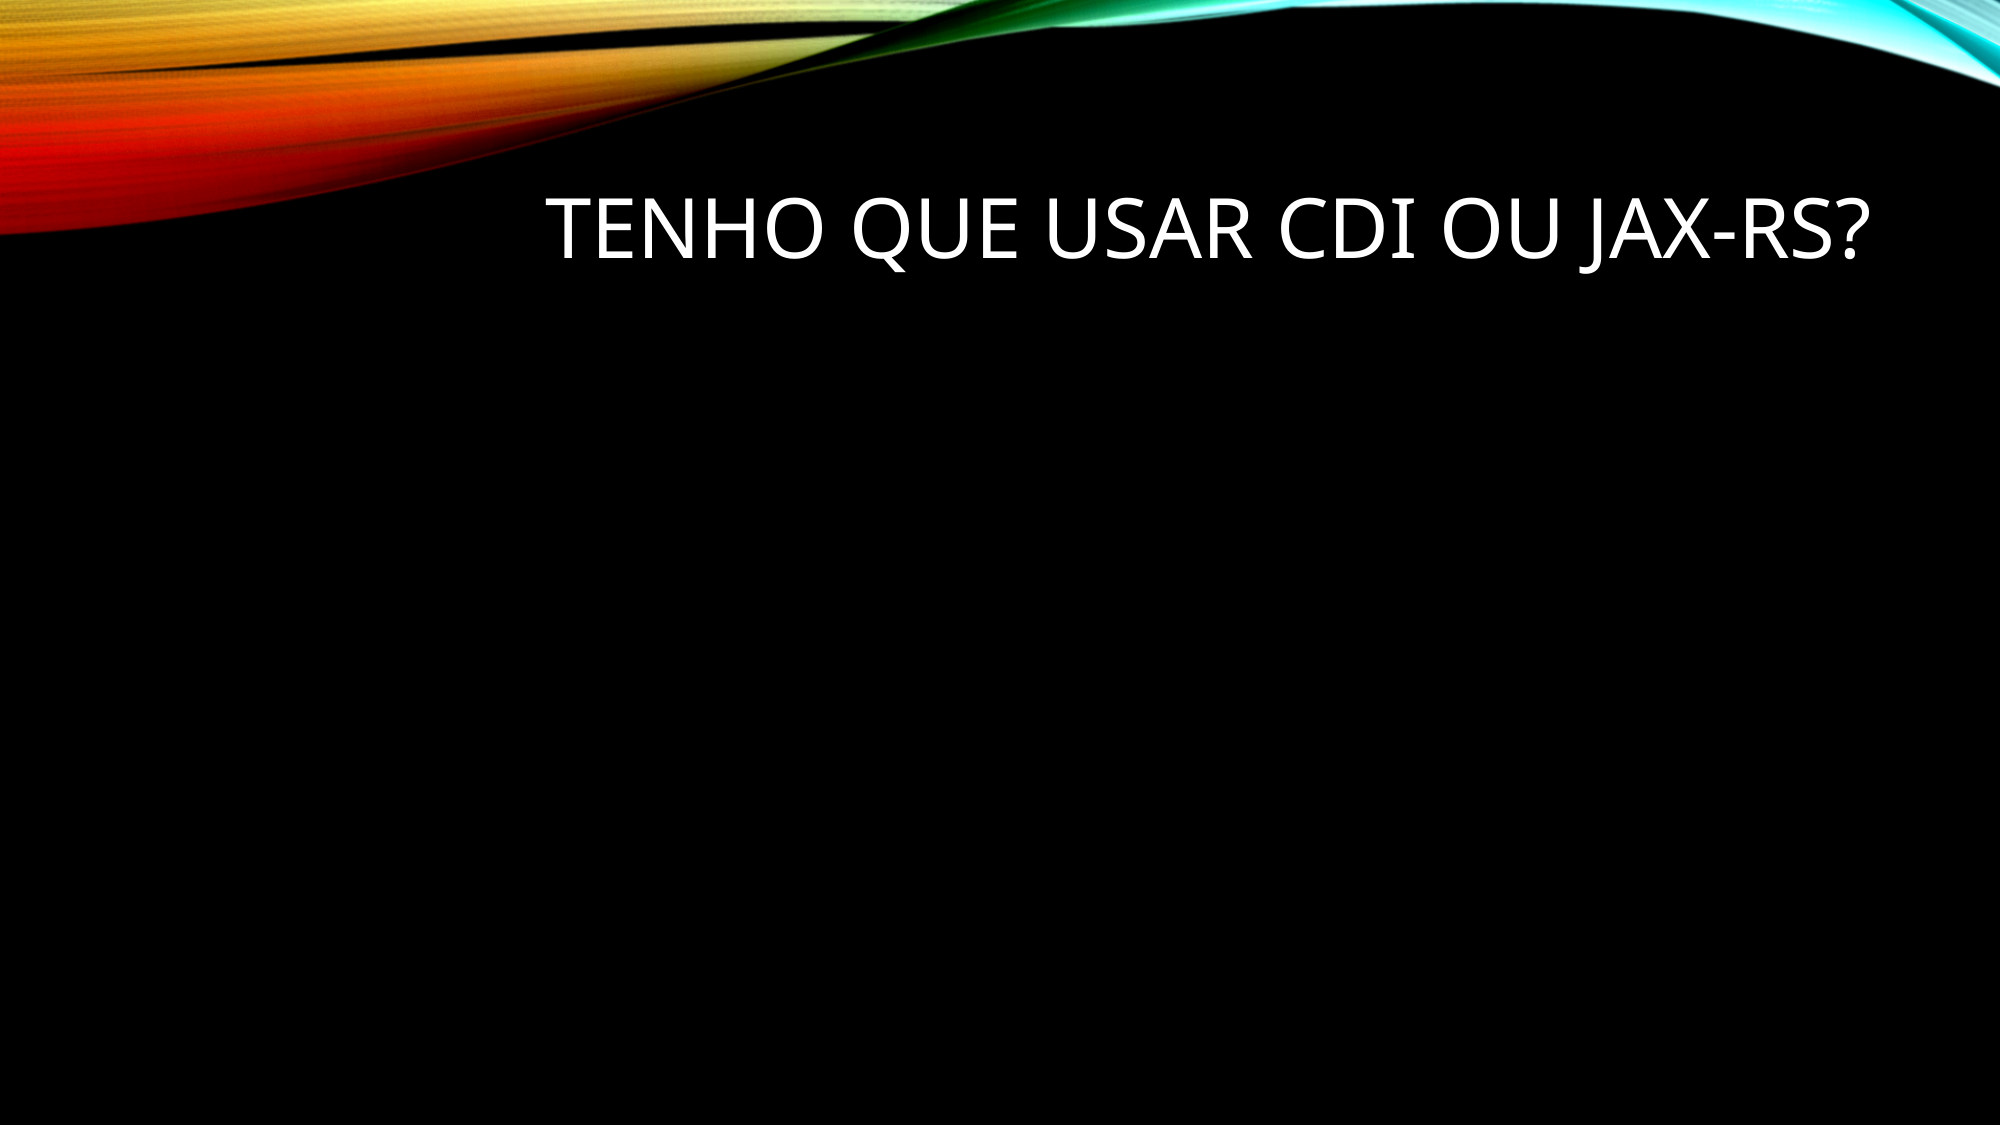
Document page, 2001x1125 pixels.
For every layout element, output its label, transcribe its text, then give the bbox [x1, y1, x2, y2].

picture [0, 0, 2000, 237]
title Tenho que usar cdi ou jax-rs? [474, 125, 1888, 338]
